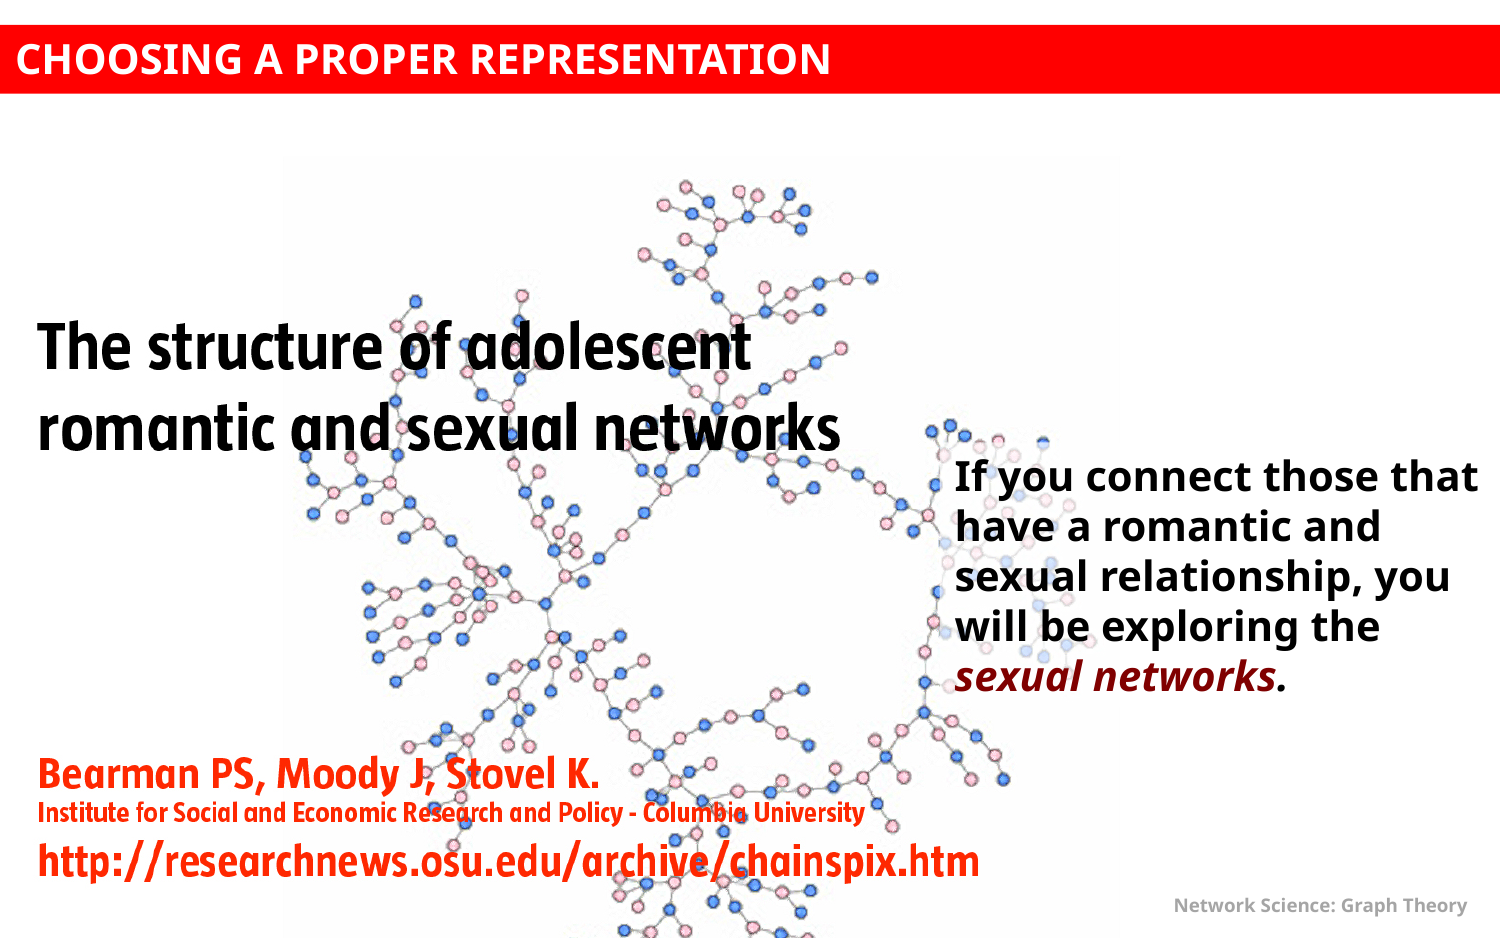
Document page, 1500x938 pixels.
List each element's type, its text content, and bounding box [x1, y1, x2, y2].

text_box CHOOSING A PROPER REPRESENTATION [0, 24, 1500, 64]
picture [2, 63, 1500, 938]
